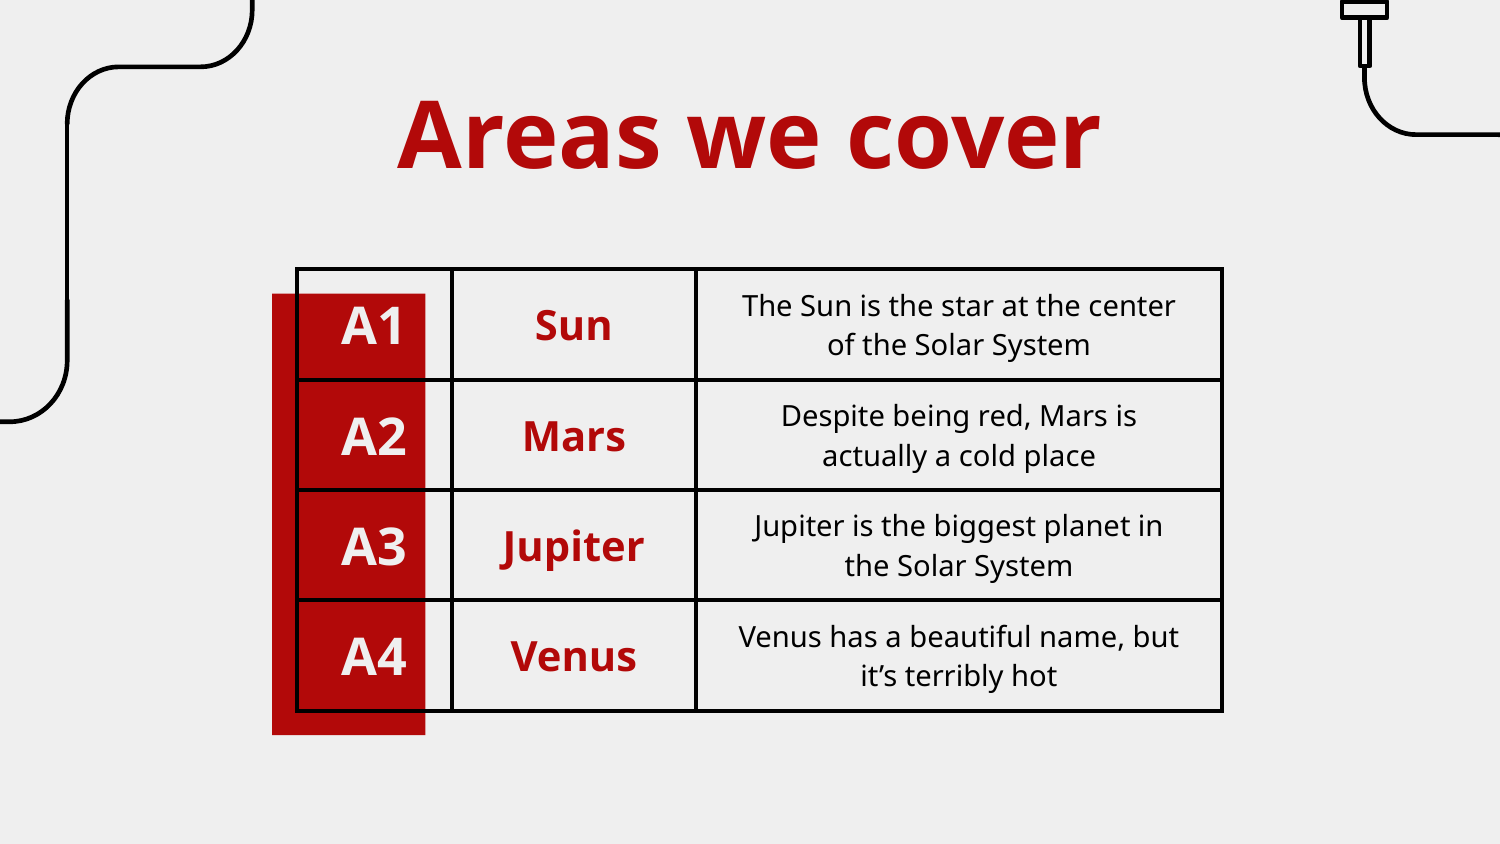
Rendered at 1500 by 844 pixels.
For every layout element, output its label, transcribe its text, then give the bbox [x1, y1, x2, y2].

title Areas we cover [116, 60, 1383, 195]
table_cell A3 [299, 492, 450, 598]
table_cell A2 [299, 382, 450, 488]
table_cell Venus [454, 602, 694, 709]
table_cell Mars [454, 382, 694, 488]
table_cell Jupiter is the biggest planet in the Solar System [698, 492, 1220, 598]
table_cell A4 [299, 602, 450, 709]
table_cell Venus has a beautiful name, but it’s terribly hot [698, 602, 1220, 709]
table_header Sun [454, 271, 694, 378]
table_header The Sun is the star at the center of the Solar System [698, 271, 1220, 378]
table_cell Jupiter [454, 492, 694, 598]
table_cell Despite being red, Mars is actually a cold place [698, 382, 1220, 488]
text_box [272, 293, 426, 736]
table_header A1 [299, 271, 450, 378]
